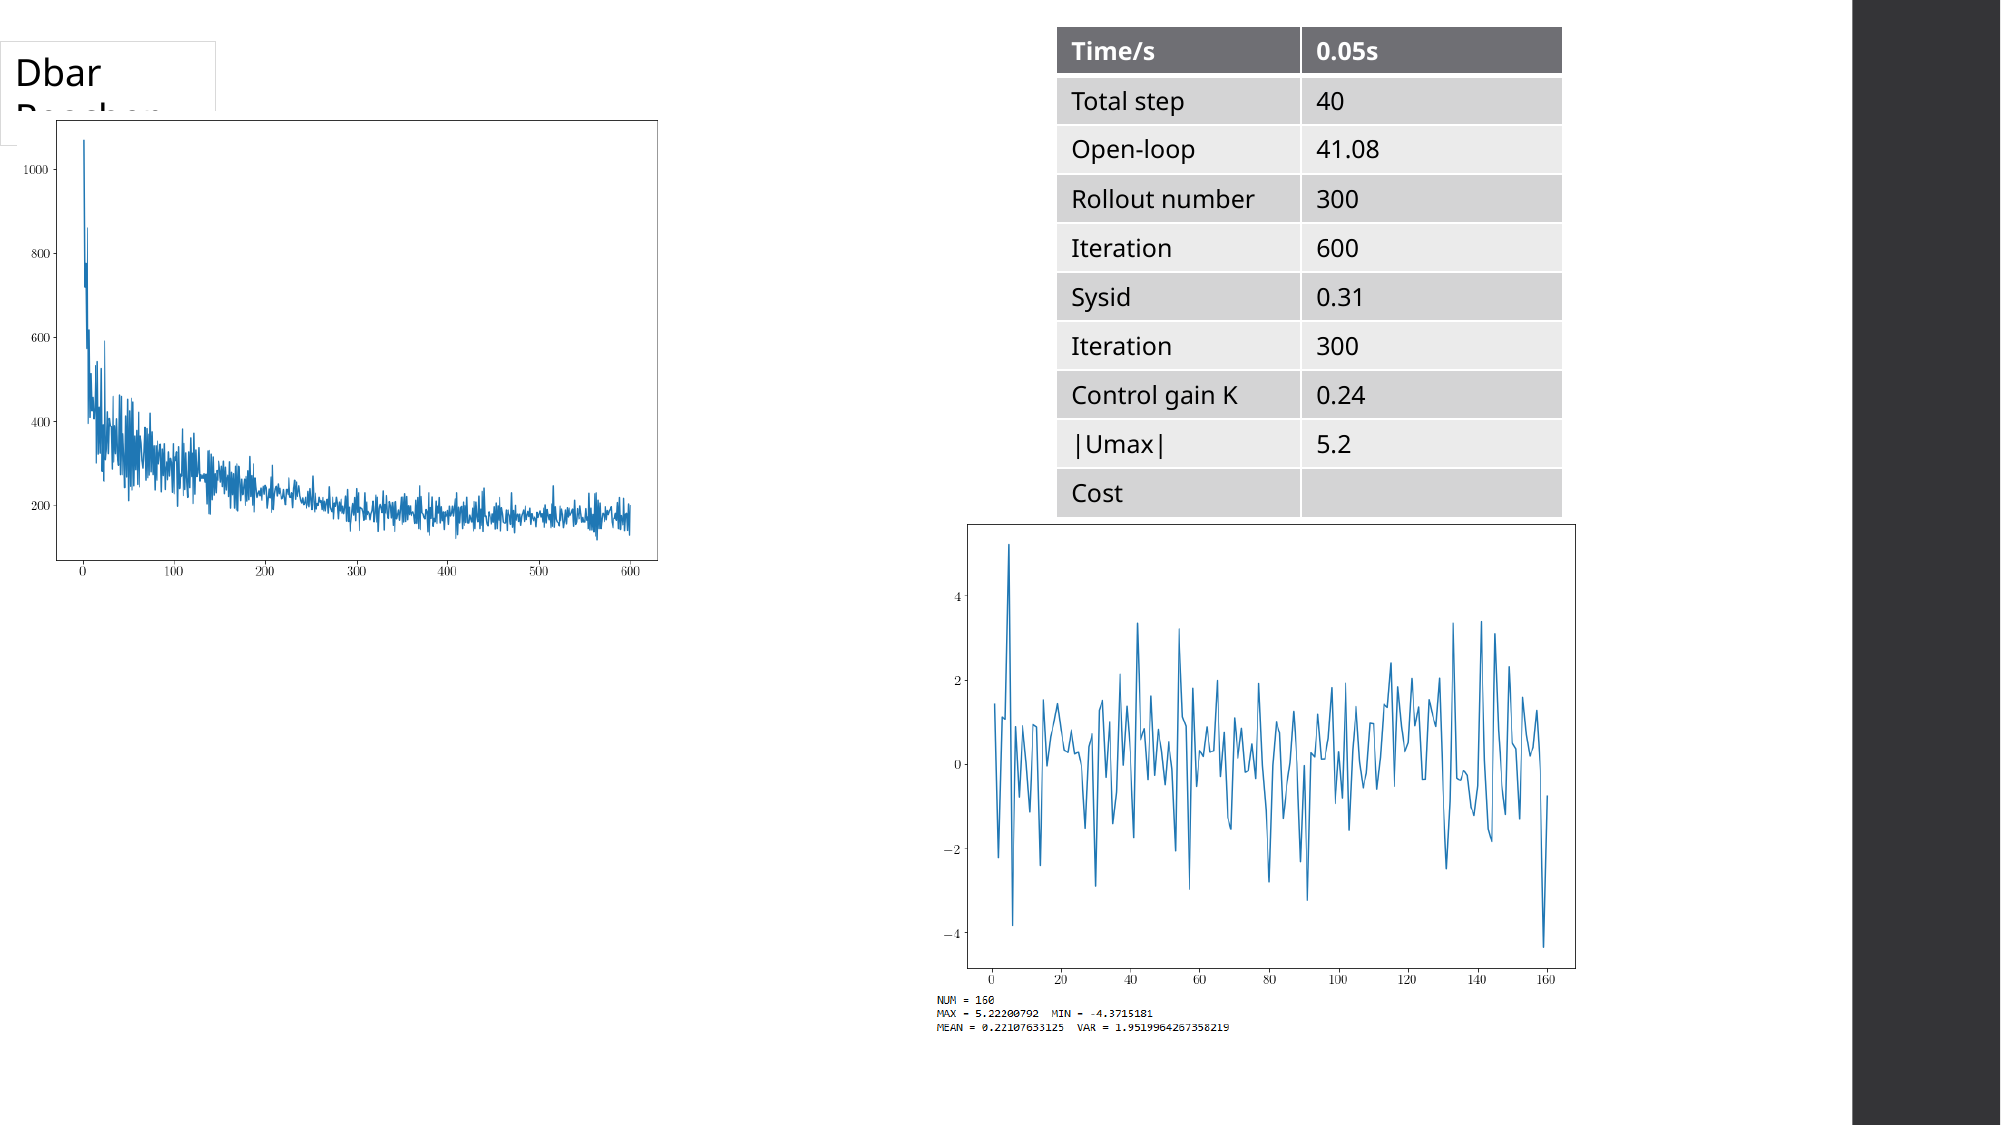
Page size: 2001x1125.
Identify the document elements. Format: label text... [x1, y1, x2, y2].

picture [17, 111, 666, 585]
table_cell 600 [1302, 224, 1562, 271]
table_cell |Umax| [1057, 420, 1300, 467]
table_cell 0.31 [1302, 273, 1562, 320]
table_cell Iteration [1057, 322, 1300, 369]
table_cell [1302, 469, 1562, 512]
text_box Dbar Reacher [0, 41, 216, 146]
table_cell 300 [1302, 175, 1562, 222]
table_header Time/s [1057, 27, 1300, 73]
table_cell 0.24 [1302, 371, 1562, 418]
table_cell Total step [1057, 78, 1300, 124]
table_cell Cost [1057, 469, 1300, 512]
picture [935, 517, 1580, 1034]
table_cell 5.2 [1302, 420, 1562, 467]
table_header 0.05s [1302, 27, 1562, 73]
table_cell 300 [1302, 322, 1562, 369]
table_cell 40 [1302, 78, 1562, 124]
table_cell 41.08 [1302, 126, 1562, 173]
table_cell Rollout number [1057, 175, 1300, 222]
table_cell Sysid [1057, 273, 1300, 320]
table_cell Open-loop [1057, 126, 1300, 173]
table_cell Control gain K [1057, 371, 1300, 418]
table_cell Iteration [1057, 224, 1300, 271]
